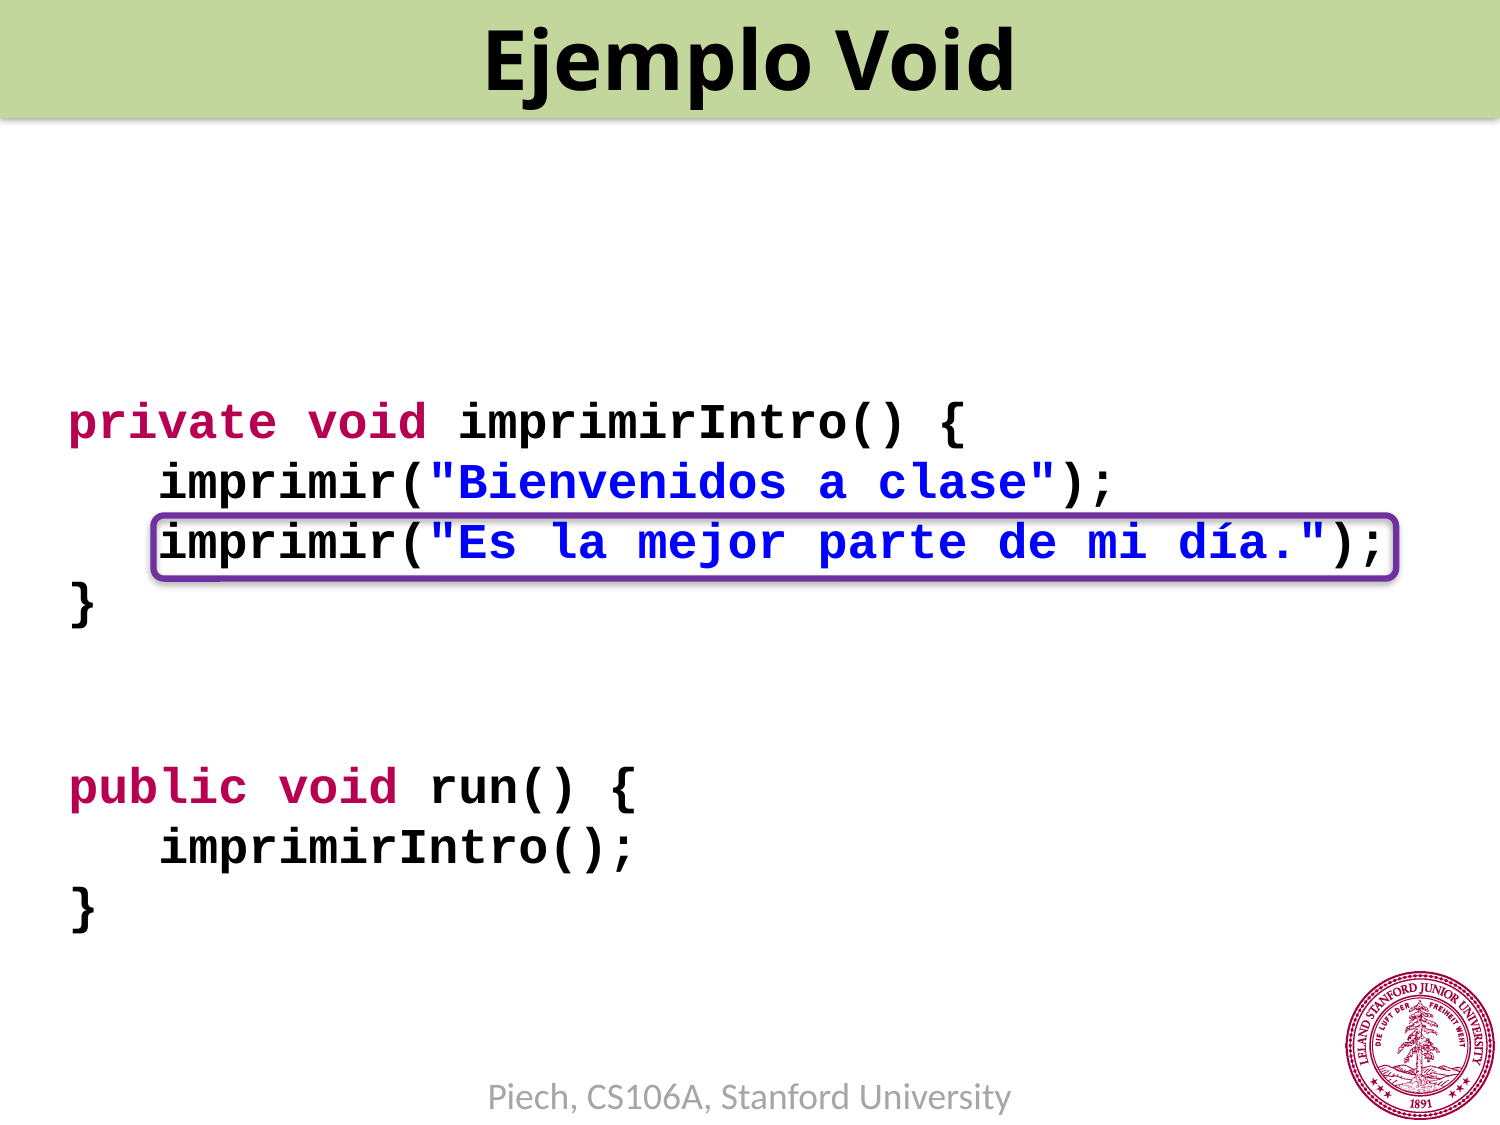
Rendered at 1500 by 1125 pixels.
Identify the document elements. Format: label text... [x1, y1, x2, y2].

list private void imprimirIntro() { imprimir("Bienvenidos a clase"); imprimir("Es la mejor parte de mi día."); } [52, 200, 1451, 1030]
text_box [152, 514, 1397, 580]
text_box public void run() { imprimirIntro(); } [53, 746, 1452, 938]
text_box Ejemplo Void [0, 0, 1500, 122]
picture [1345, 971, 1495, 1120]
